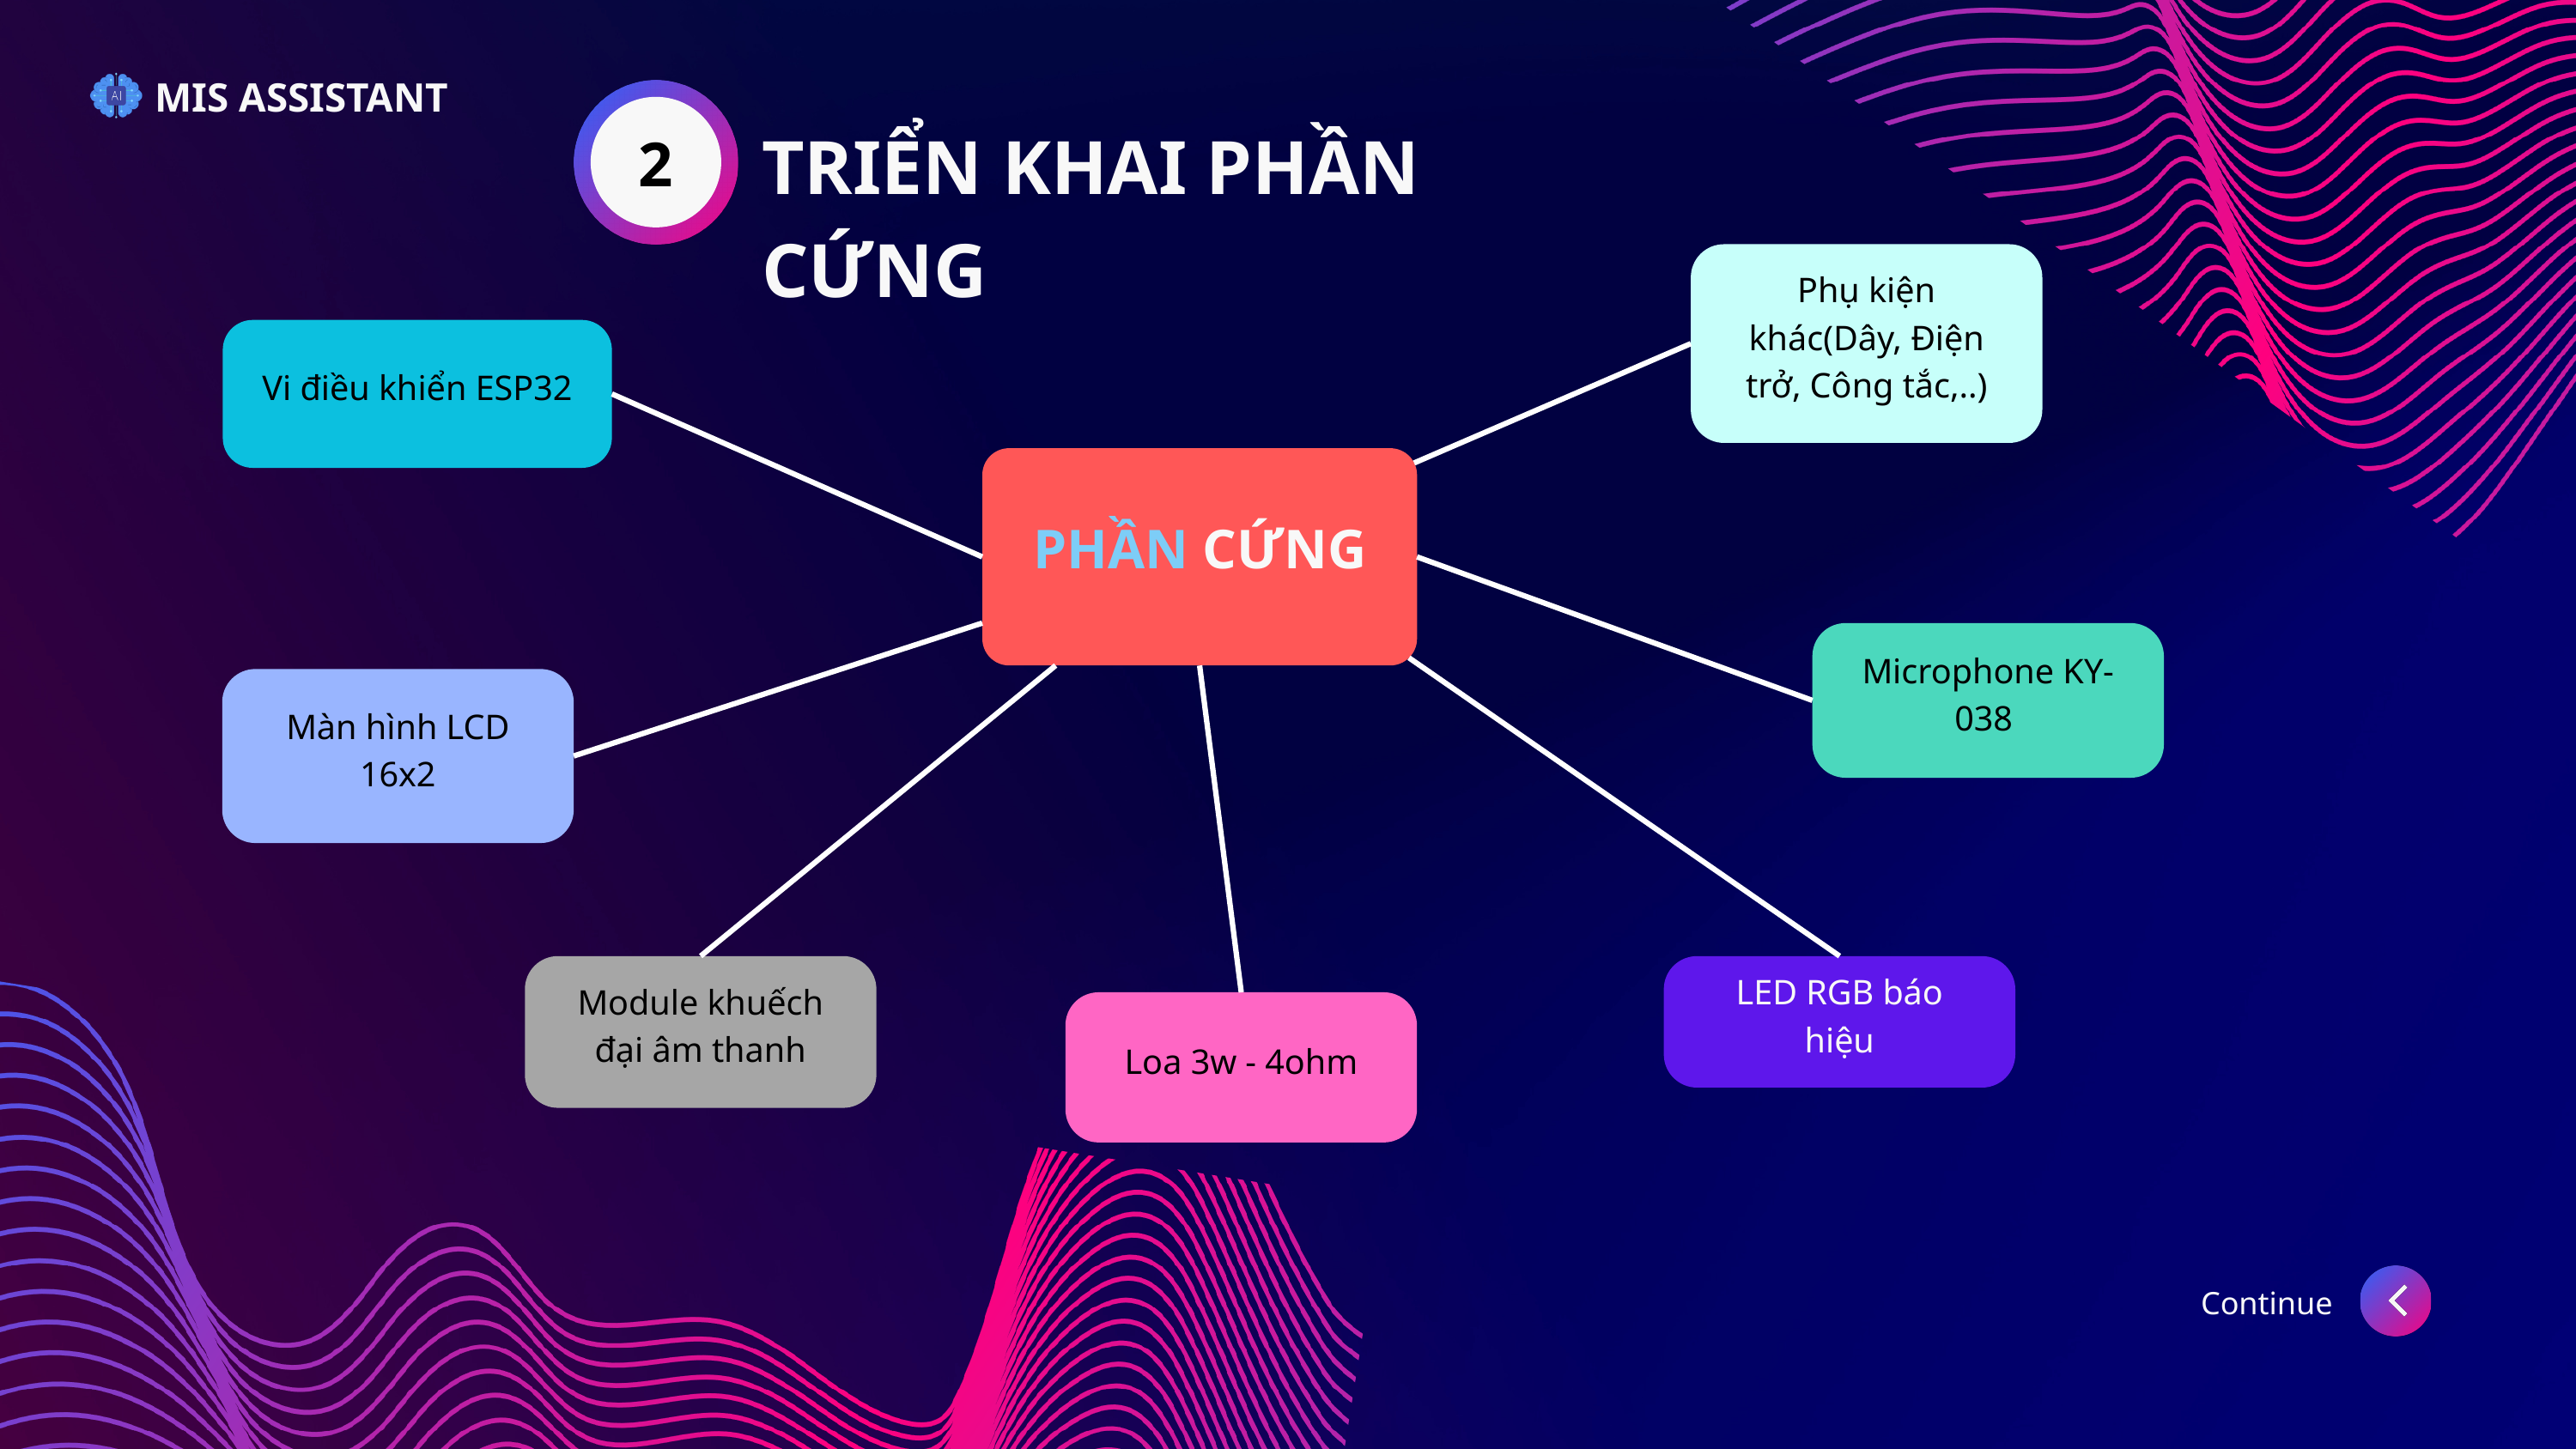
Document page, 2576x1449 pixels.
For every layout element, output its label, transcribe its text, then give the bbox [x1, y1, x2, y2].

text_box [222, 669, 574, 844]
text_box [1065, 991, 1418, 1143]
text_box [87, 66, 145, 124]
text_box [1690, 244, 2043, 444]
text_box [981, 447, 1418, 666]
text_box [2053, 1264, 2432, 1337]
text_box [590, 96, 722, 228]
text_box [0, 981, 1384, 1449]
text_box [574, 80, 738, 245]
text_box MIS ASSISTANT [155, 64, 612, 120]
text_box TRIỂN KHAI PHẦN CỨNG [762, 106, 1664, 313]
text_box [525, 955, 877, 1108]
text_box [1663, 955, 2016, 1088]
text_box [1716, 0, 2576, 625]
text_box [0, 0, 2576, 1449]
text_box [222, 319, 612, 469]
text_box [1812, 622, 2165, 779]
